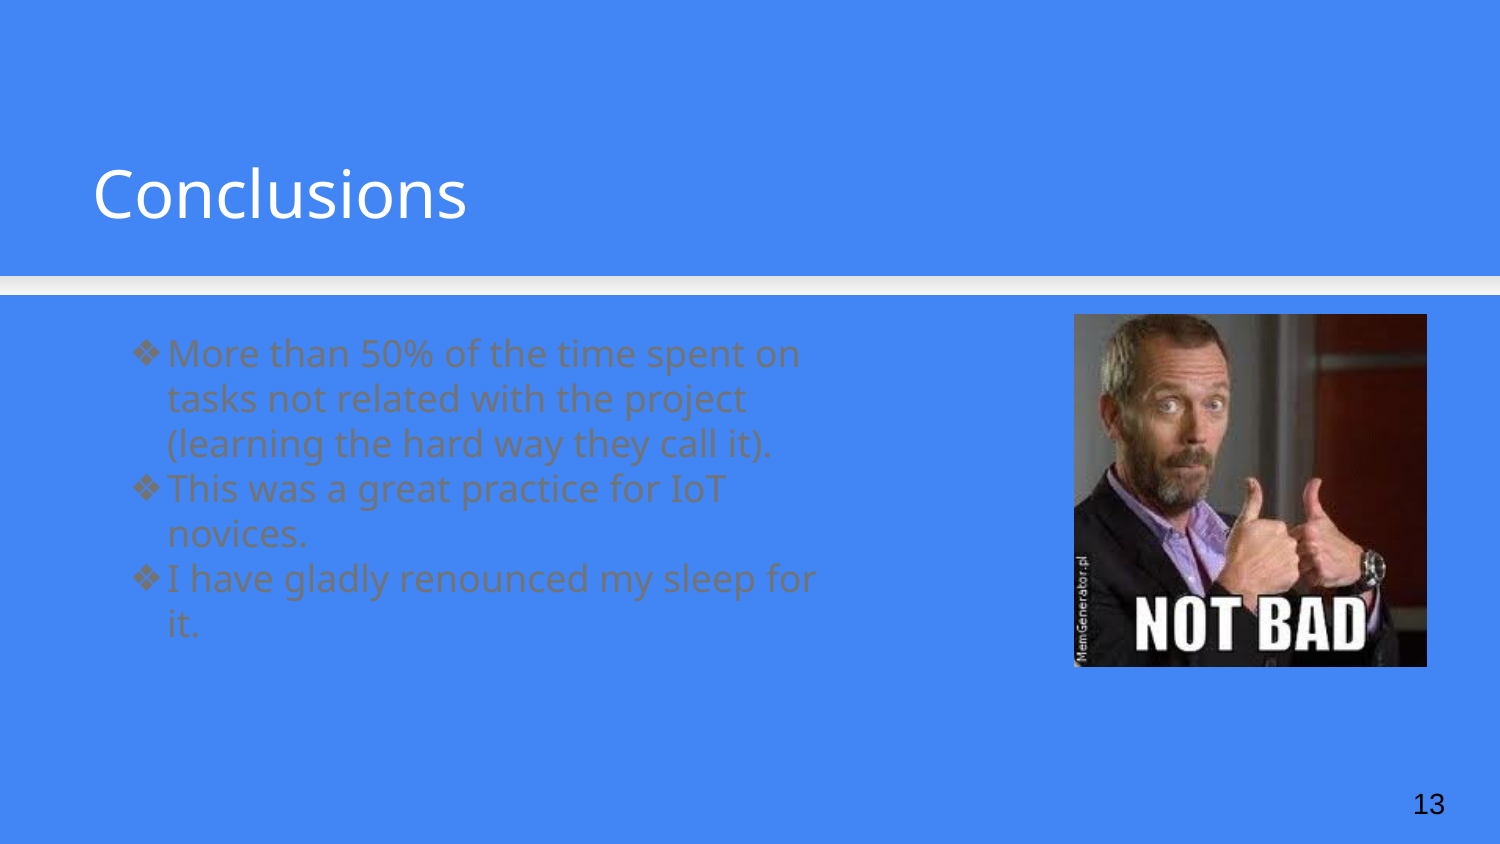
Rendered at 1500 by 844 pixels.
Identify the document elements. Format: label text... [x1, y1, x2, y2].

picture [1074, 314, 1427, 667]
text_box <número> [1398, 770, 1489, 835]
text_box Conclusions [77, 121, 1427, 247]
text_box More than 50% of the time spent on tasks not related with the project (learning the hard way they call it). This was a great practice for IoT novices. I have gladly renounced my sleep for it. [77, 314, 857, 760]
